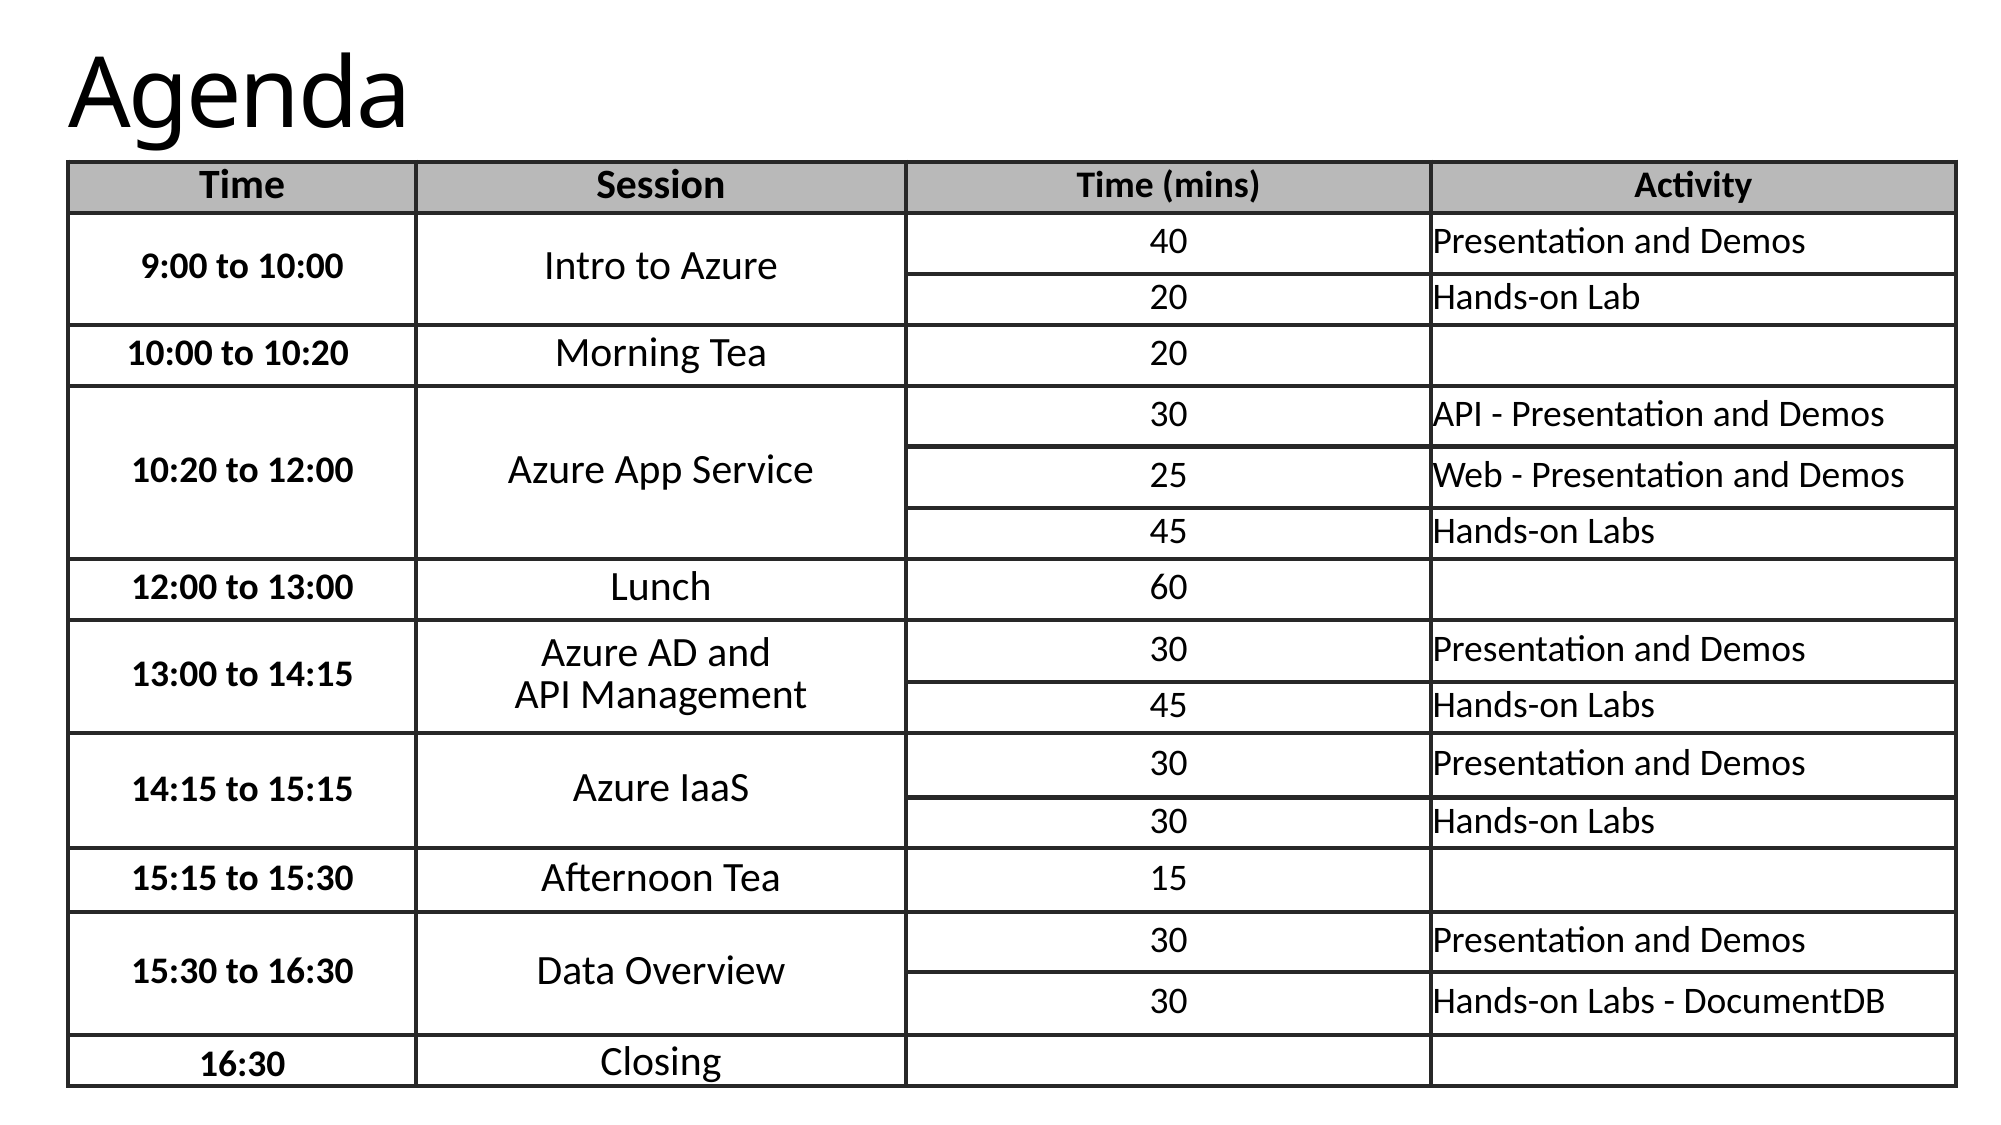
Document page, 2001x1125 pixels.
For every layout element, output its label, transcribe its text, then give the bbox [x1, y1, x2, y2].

table_cell 30 [908, 622, 1429, 680]
table_cell [1433, 1037, 1954, 1084]
table_cell Hands-on Labs [1433, 800, 1954, 846]
table_cell [1433, 327, 1954, 384]
table_cell 30 [908, 914, 1429, 970]
table_cell 30 [908, 974, 1429, 1033]
table_header Time [70, 164, 414, 211]
table_cell 45 [908, 510, 1429, 557]
table_cell Hands-on Labs [1433, 684, 1954, 731]
table_cell Presentation and Demos [1433, 914, 1954, 970]
table_cell Hands-on Labs - DocumentDB [1433, 974, 1954, 1033]
table_cell 30 [908, 735, 1429, 795]
table_cell Afternoon Tea [418, 850, 904, 910]
table_header Session [418, 164, 904, 211]
table_cell 20 [908, 276, 1429, 323]
table_cell Web - Presentation and Demos [1433, 449, 1954, 506]
table_cell Azure App Service [418, 388, 904, 557]
table_cell Closing [418, 1037, 904, 1084]
table_cell 40 [908, 215, 1429, 272]
table_cell 15 [908, 850, 1429, 910]
table_cell 15:15 to 15:30 [70, 850, 414, 910]
table_cell 14:15 to 15:15 [70, 735, 414, 846]
table_cell 13:00 to 14:15 [70, 622, 414, 731]
table_cell Data Overview [418, 914, 904, 1033]
table_cell [908, 1037, 1429, 1084]
table_cell 12:00 to 13:00 [70, 561, 414, 618]
table_cell Morning Tea [418, 327, 904, 384]
table_header Time (mins) [908, 164, 1429, 211]
table_cell 16:30 [70, 1037, 414, 1084]
table_cell 45 [908, 684, 1429, 731]
table_cell Presentation and Demos [1433, 622, 1954, 680]
table_cell Presentation and Demos [1433, 735, 1954, 795]
table_cell Presentation and Demos [1433, 215, 1954, 272]
table_cell 25 [908, 449, 1429, 506]
table_cell API - Presentation and Demos [1433, 388, 1954, 444]
table_cell 15:30 to 16:30 [70, 914, 414, 1033]
table_cell Azure IaaS [418, 735, 904, 846]
table_cell 10:20 to 12:00 [70, 388, 414, 557]
table_cell 20 [908, 327, 1429, 384]
table_cell [1433, 561, 1954, 618]
table_cell 10:00 to 10:20 [70, 327, 414, 384]
table_cell 30 [908, 800, 1429, 846]
title Agenda [44, 27, 1956, 175]
table_cell Hands-on Lab [1433, 276, 1954, 323]
table_cell 9:00 to 10:00 [70, 215, 414, 323]
table_header Activity [1433, 164, 1954, 211]
table_cell Hands-on Labs [1433, 510, 1954, 557]
table_cell Azure AD and API Management [418, 622, 904, 731]
table_cell [1433, 850, 1954, 910]
table_cell Intro to Azure [418, 215, 904, 323]
table_cell Lunch [418, 561, 904, 618]
table_cell 30 [908, 388, 1429, 444]
table_cell 60 [908, 561, 1429, 618]
